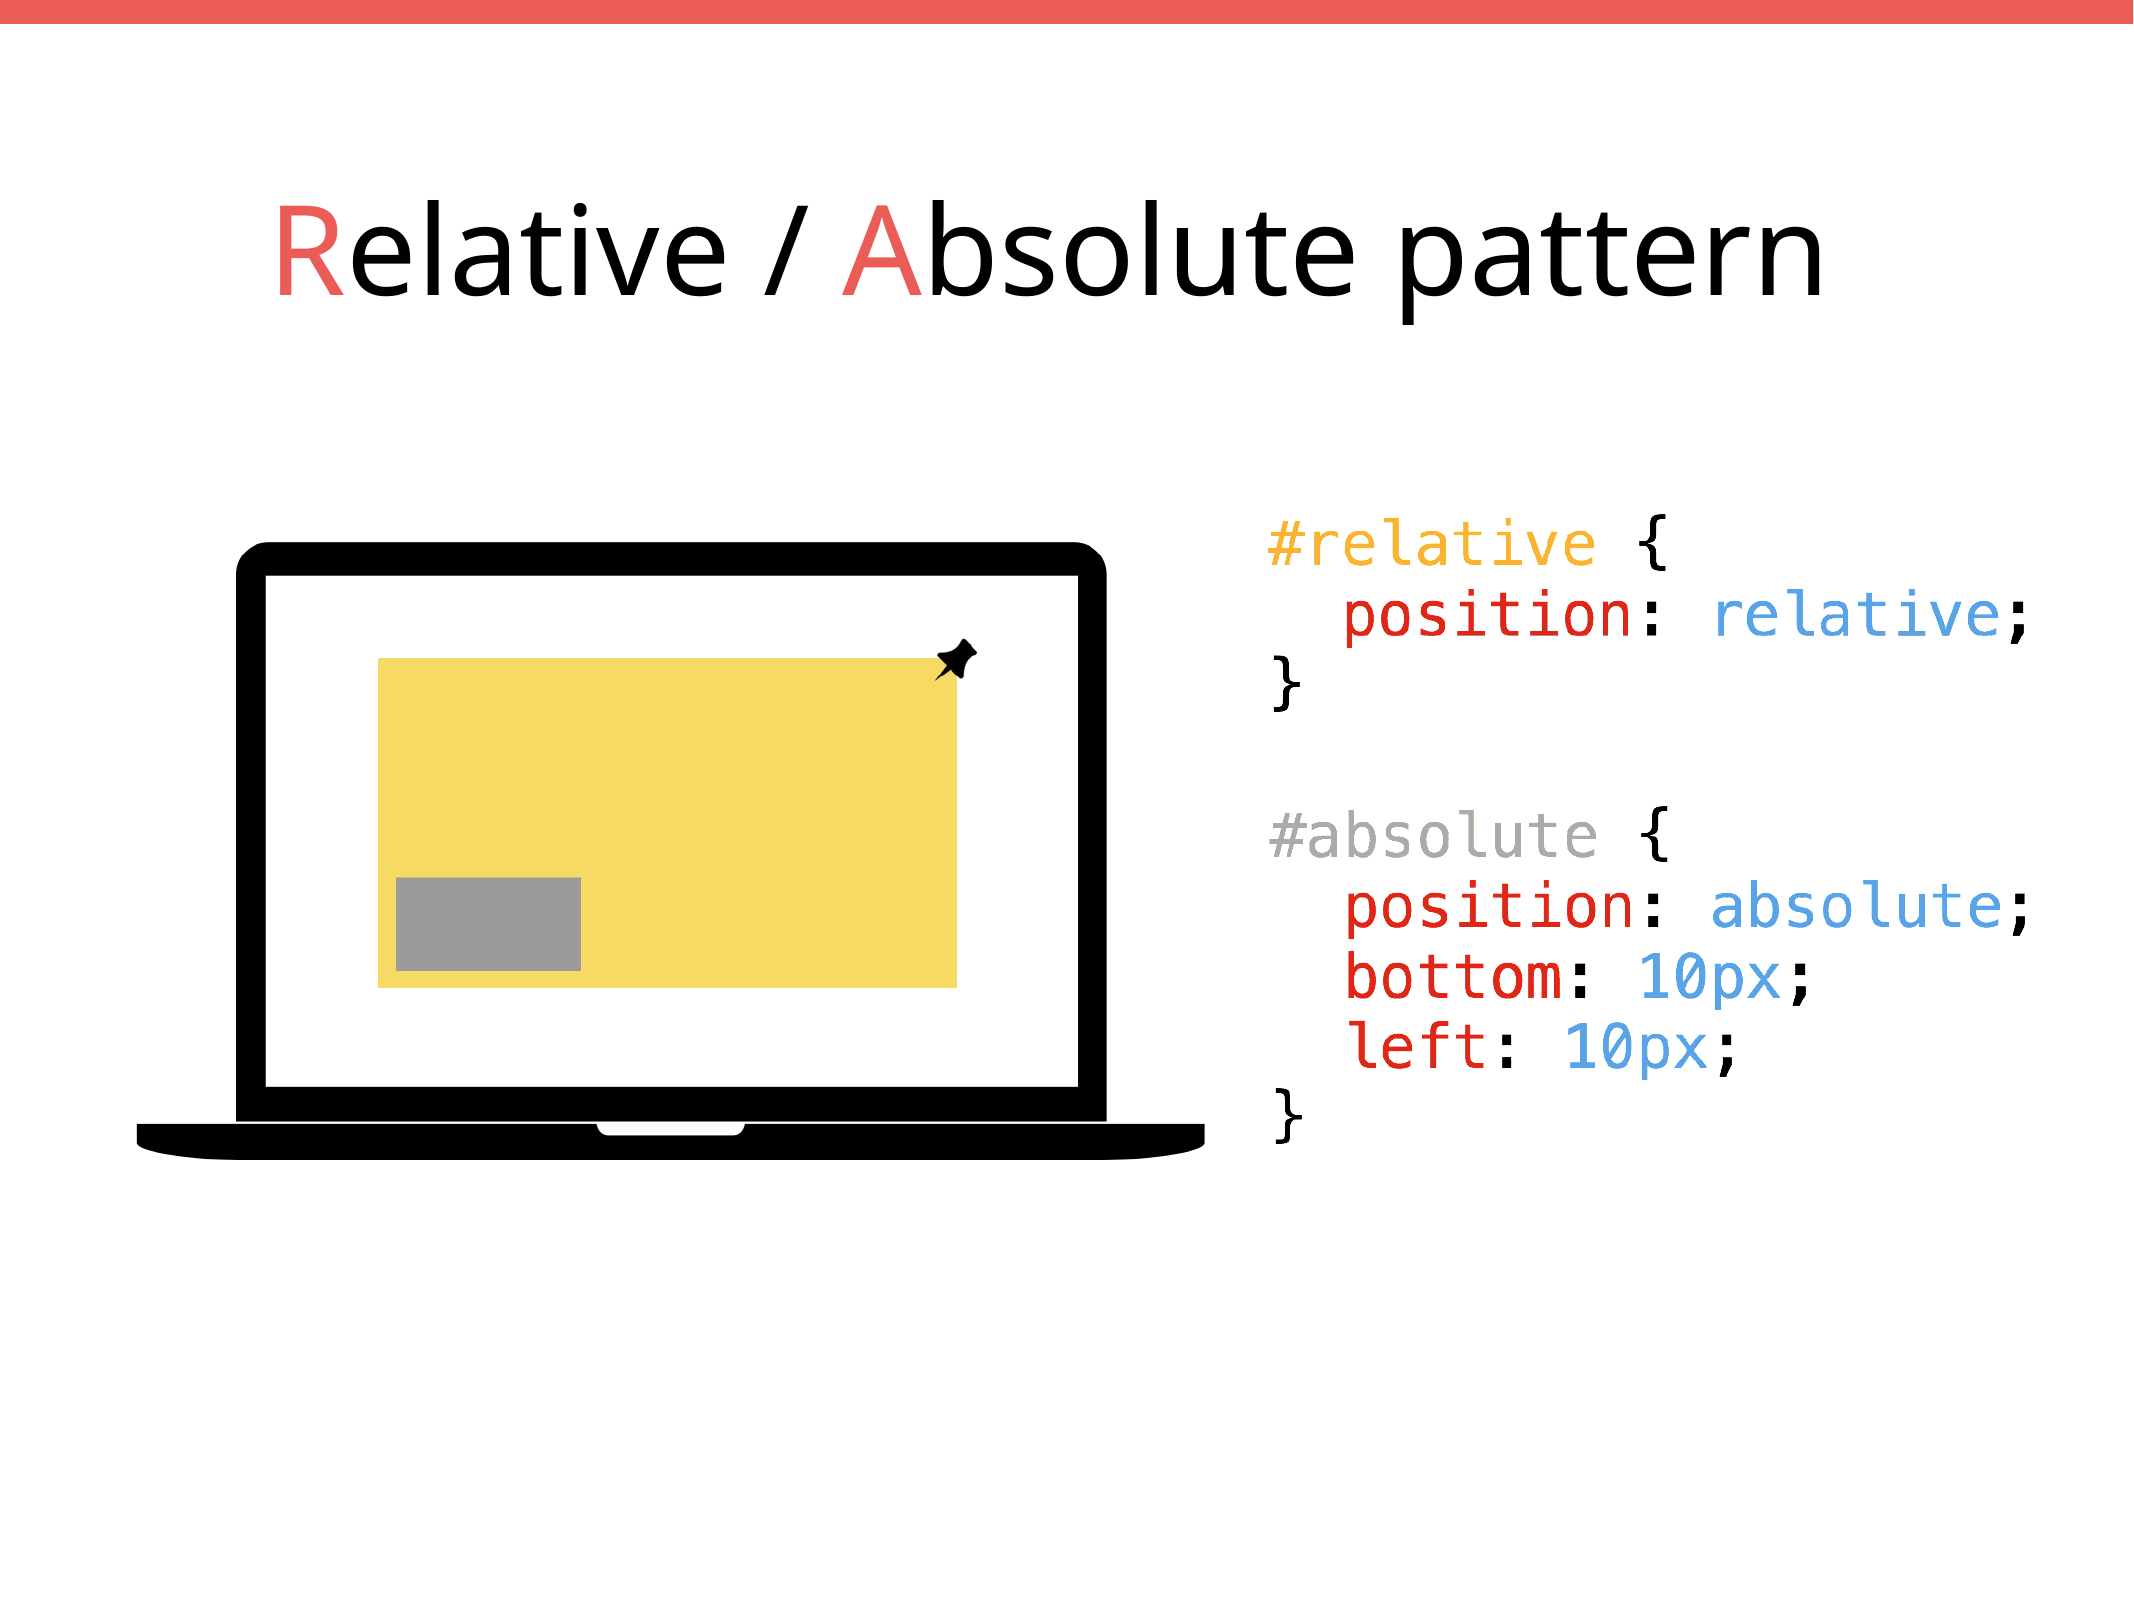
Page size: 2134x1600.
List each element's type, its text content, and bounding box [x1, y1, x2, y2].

picture [136, 513, 2025, 1160]
text_box Relative / Absolute pattern [262, 164, 1837, 327]
